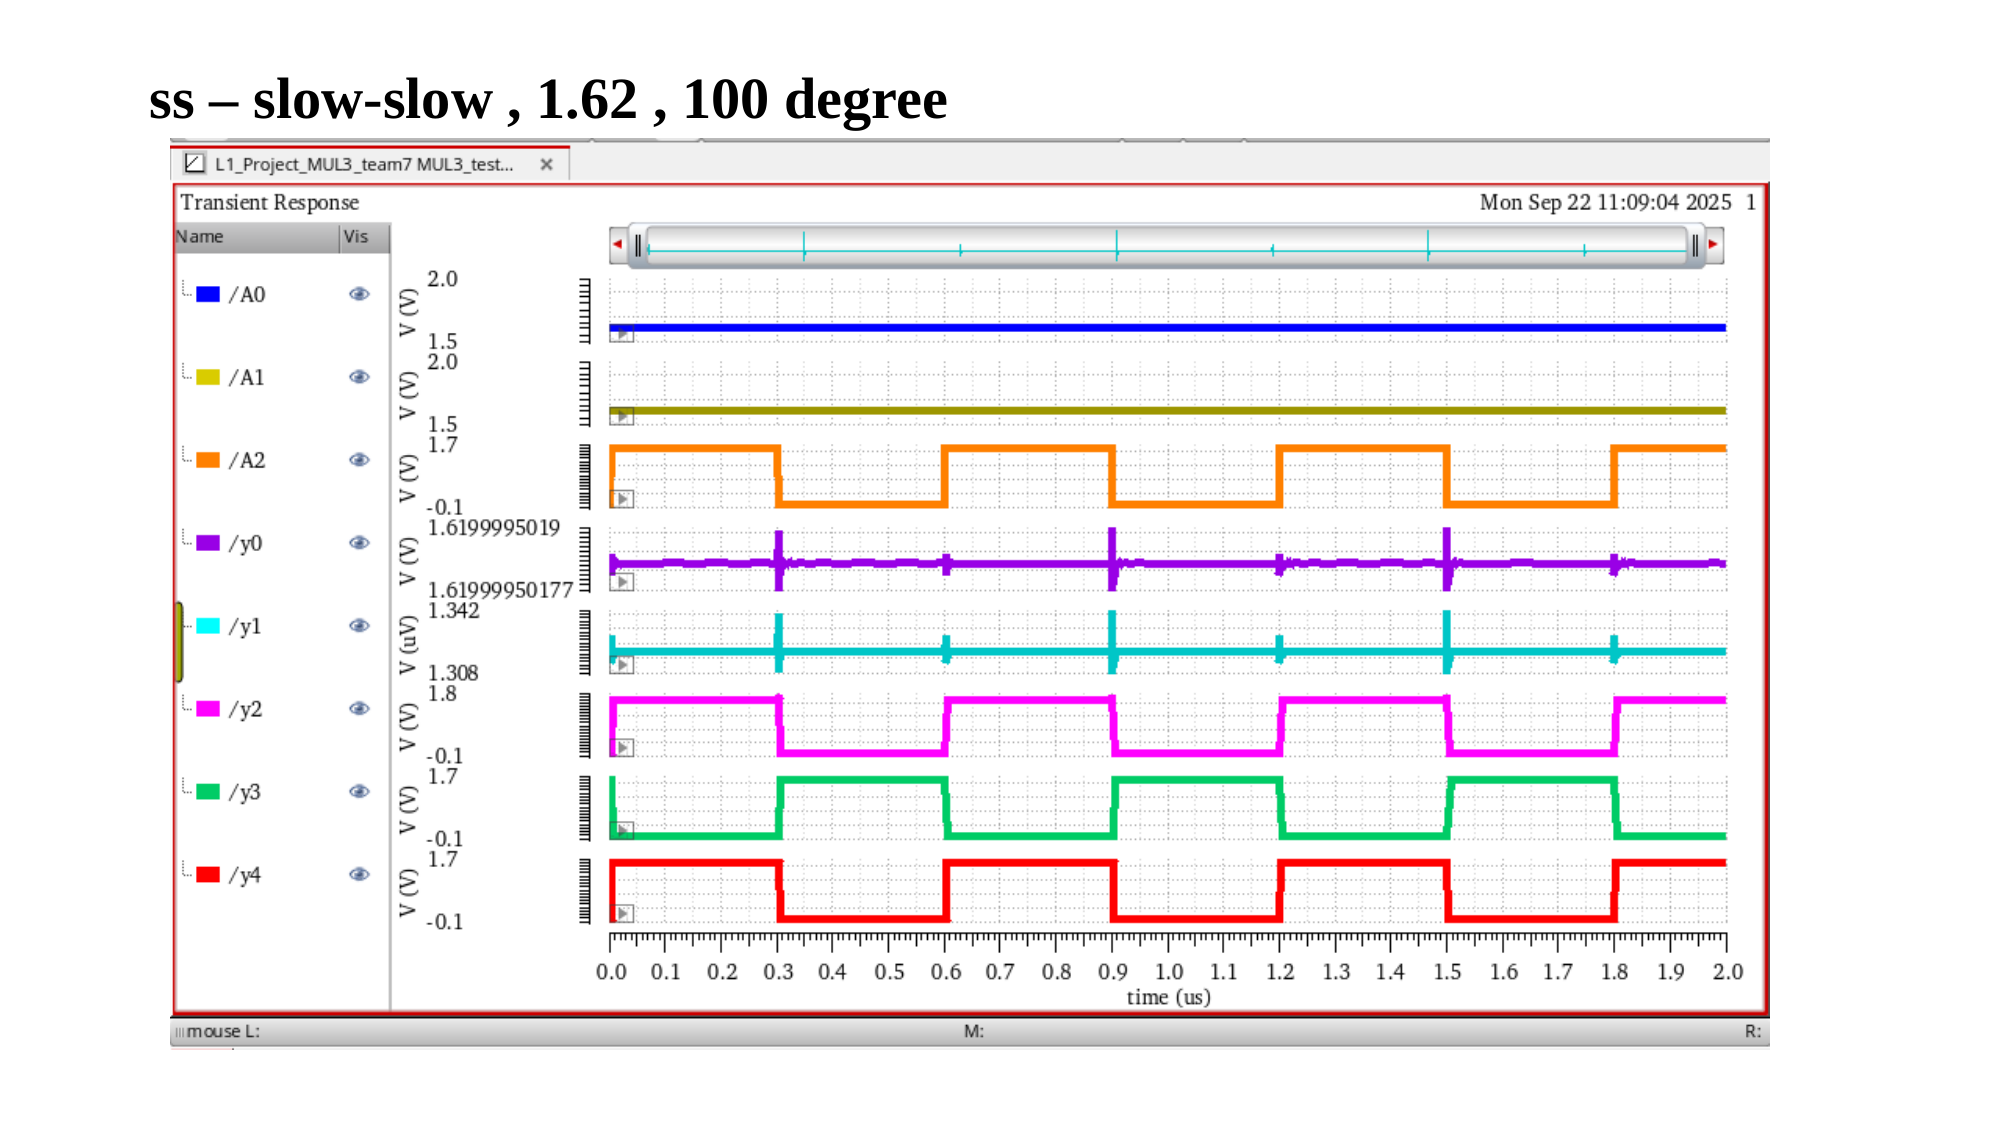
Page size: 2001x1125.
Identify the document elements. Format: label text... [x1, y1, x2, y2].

text_box ss – slow-slow , 1.62 , 100 degree [134, 52, 1866, 138]
picture [170, 138, 1770, 1050]
